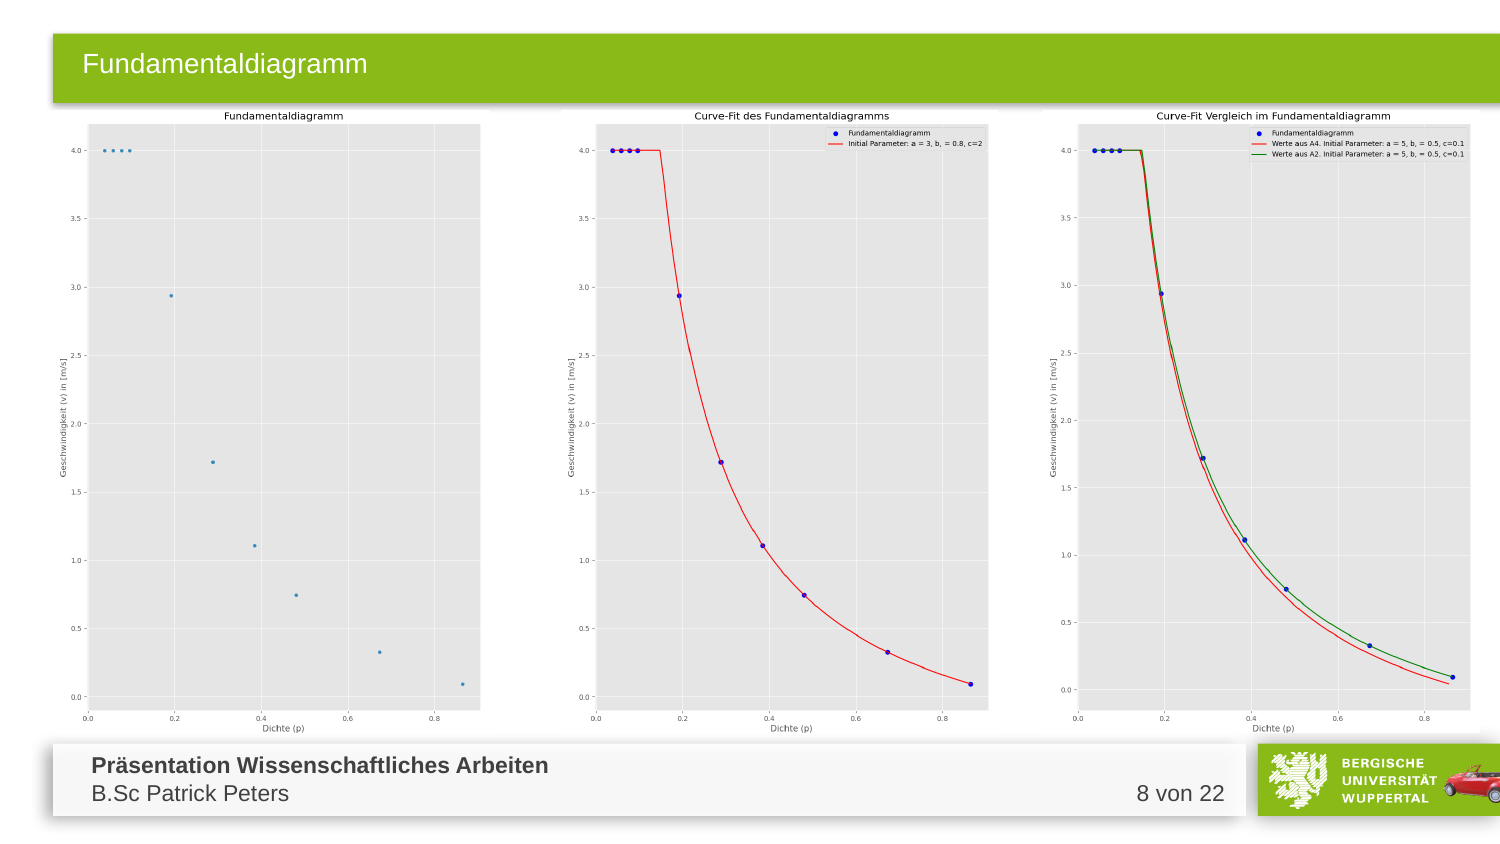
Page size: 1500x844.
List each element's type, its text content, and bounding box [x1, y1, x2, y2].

picture [1269, 752, 1500, 809]
picture [52, 110, 491, 734]
picture [1042, 110, 1481, 734]
title Fundamentaldiagramm [53, 33, 1500, 87]
picture [560, 110, 999, 734]
